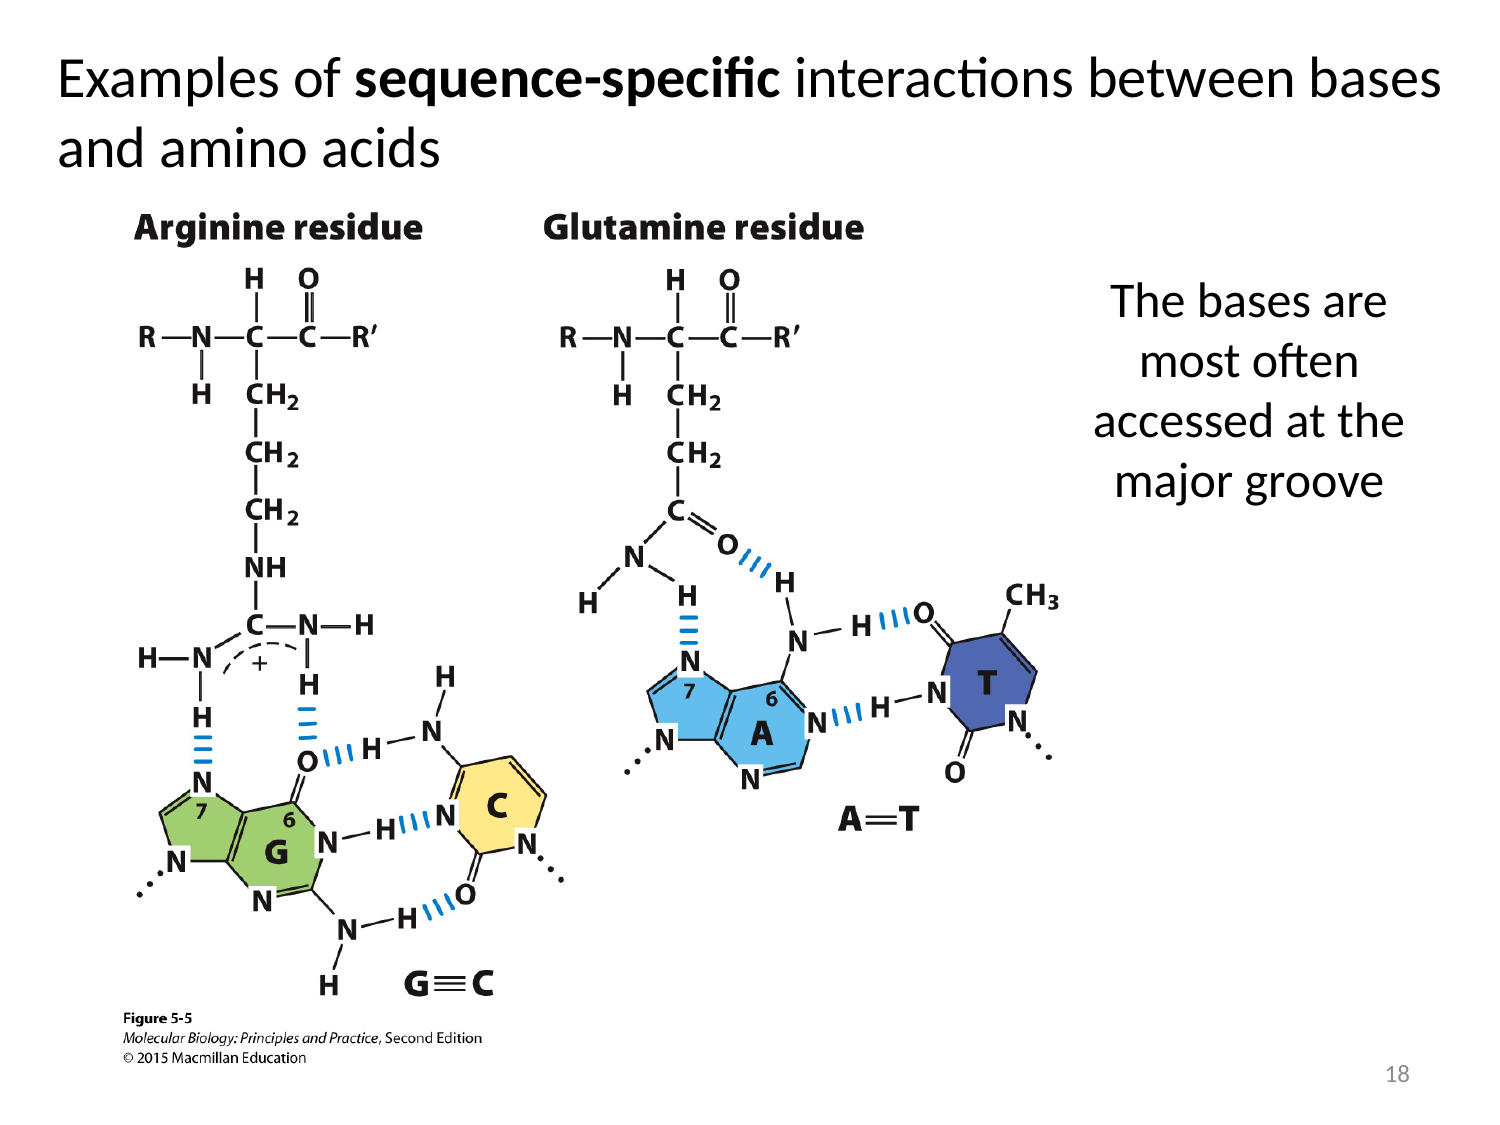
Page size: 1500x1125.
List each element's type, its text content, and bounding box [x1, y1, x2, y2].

picture [116, 201, 1068, 1070]
text_box Examples of sequence-specific interactions between bases and amino acids [42, 31, 1465, 186]
slide_number 18 [1074, 1042, 1425, 1103]
text_box The bases are most often accessed at the major groove [1072, 259, 1432, 515]
